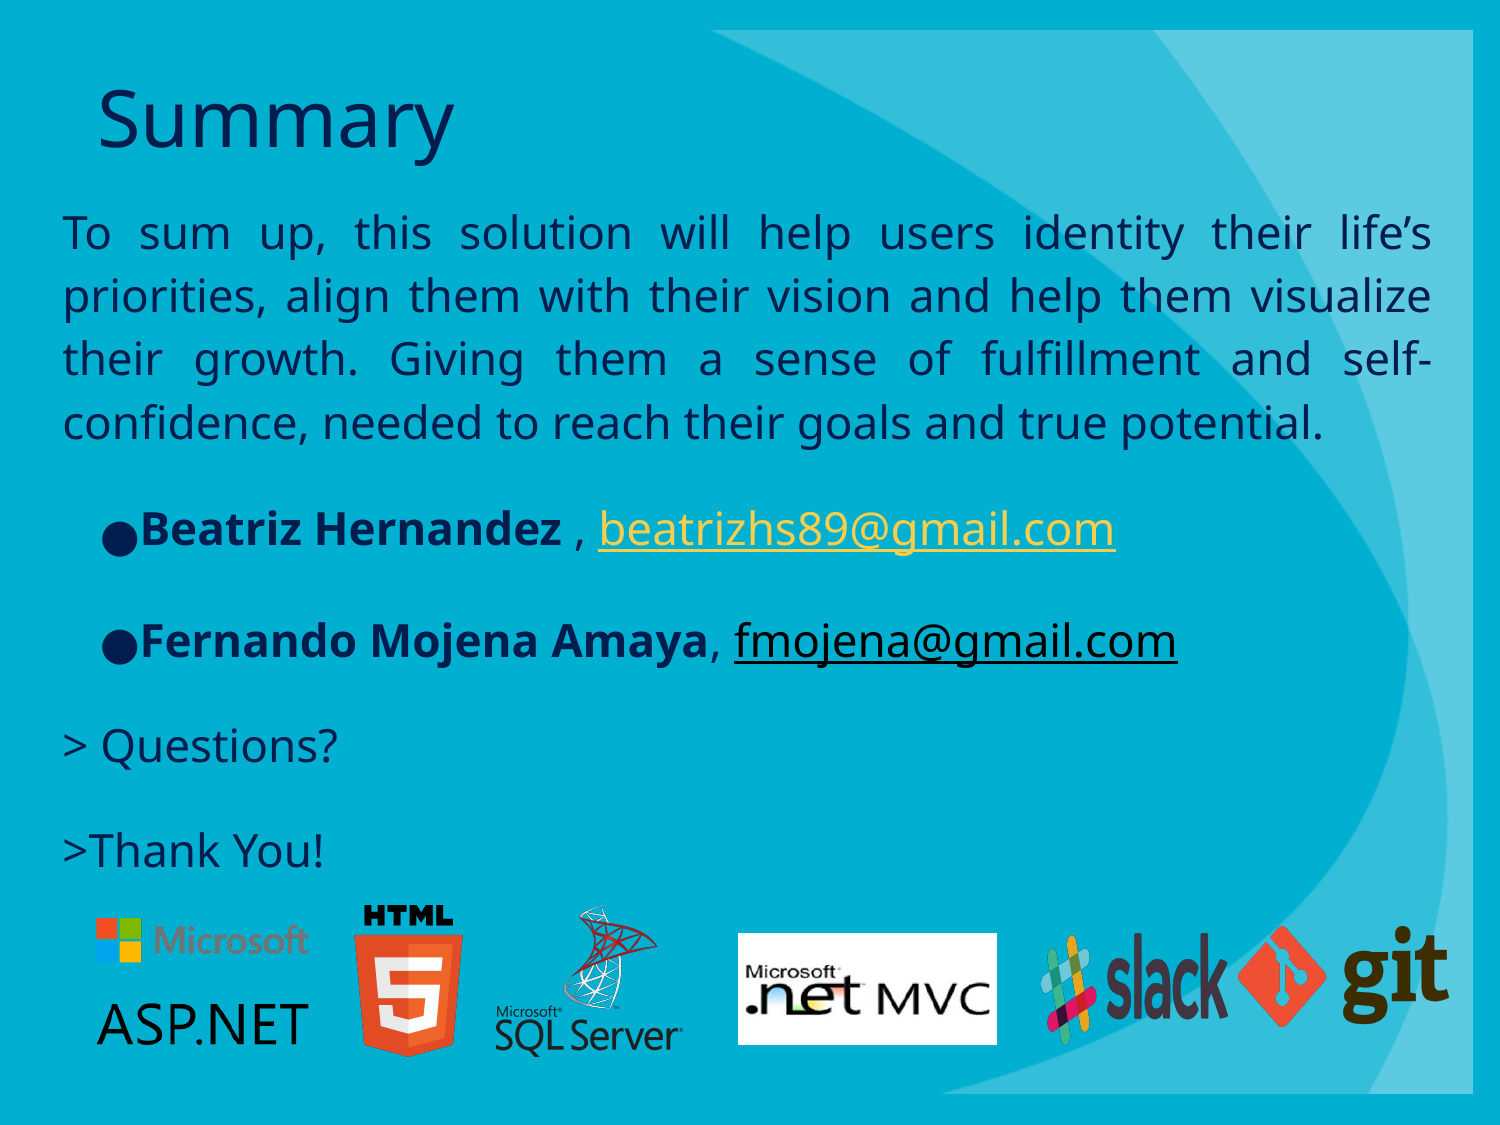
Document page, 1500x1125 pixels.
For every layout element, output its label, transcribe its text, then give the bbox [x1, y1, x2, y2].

picture [24, 30, 1473, 1102]
title Summary [82, 0, 1327, 172]
list To sum up, this solution will help users identity their life’s priorities, align them with their vision and help them visualize their growth. Giving them a sense of fulfillment and self-confidence, needed to reach their goals and true potential. Beatriz Hernandez , beatrizhs89@gmail.com Fernando Mojena Amaya, fmojena@gmail.com > Questions? >Thank You! [47, 187, 1449, 991]
